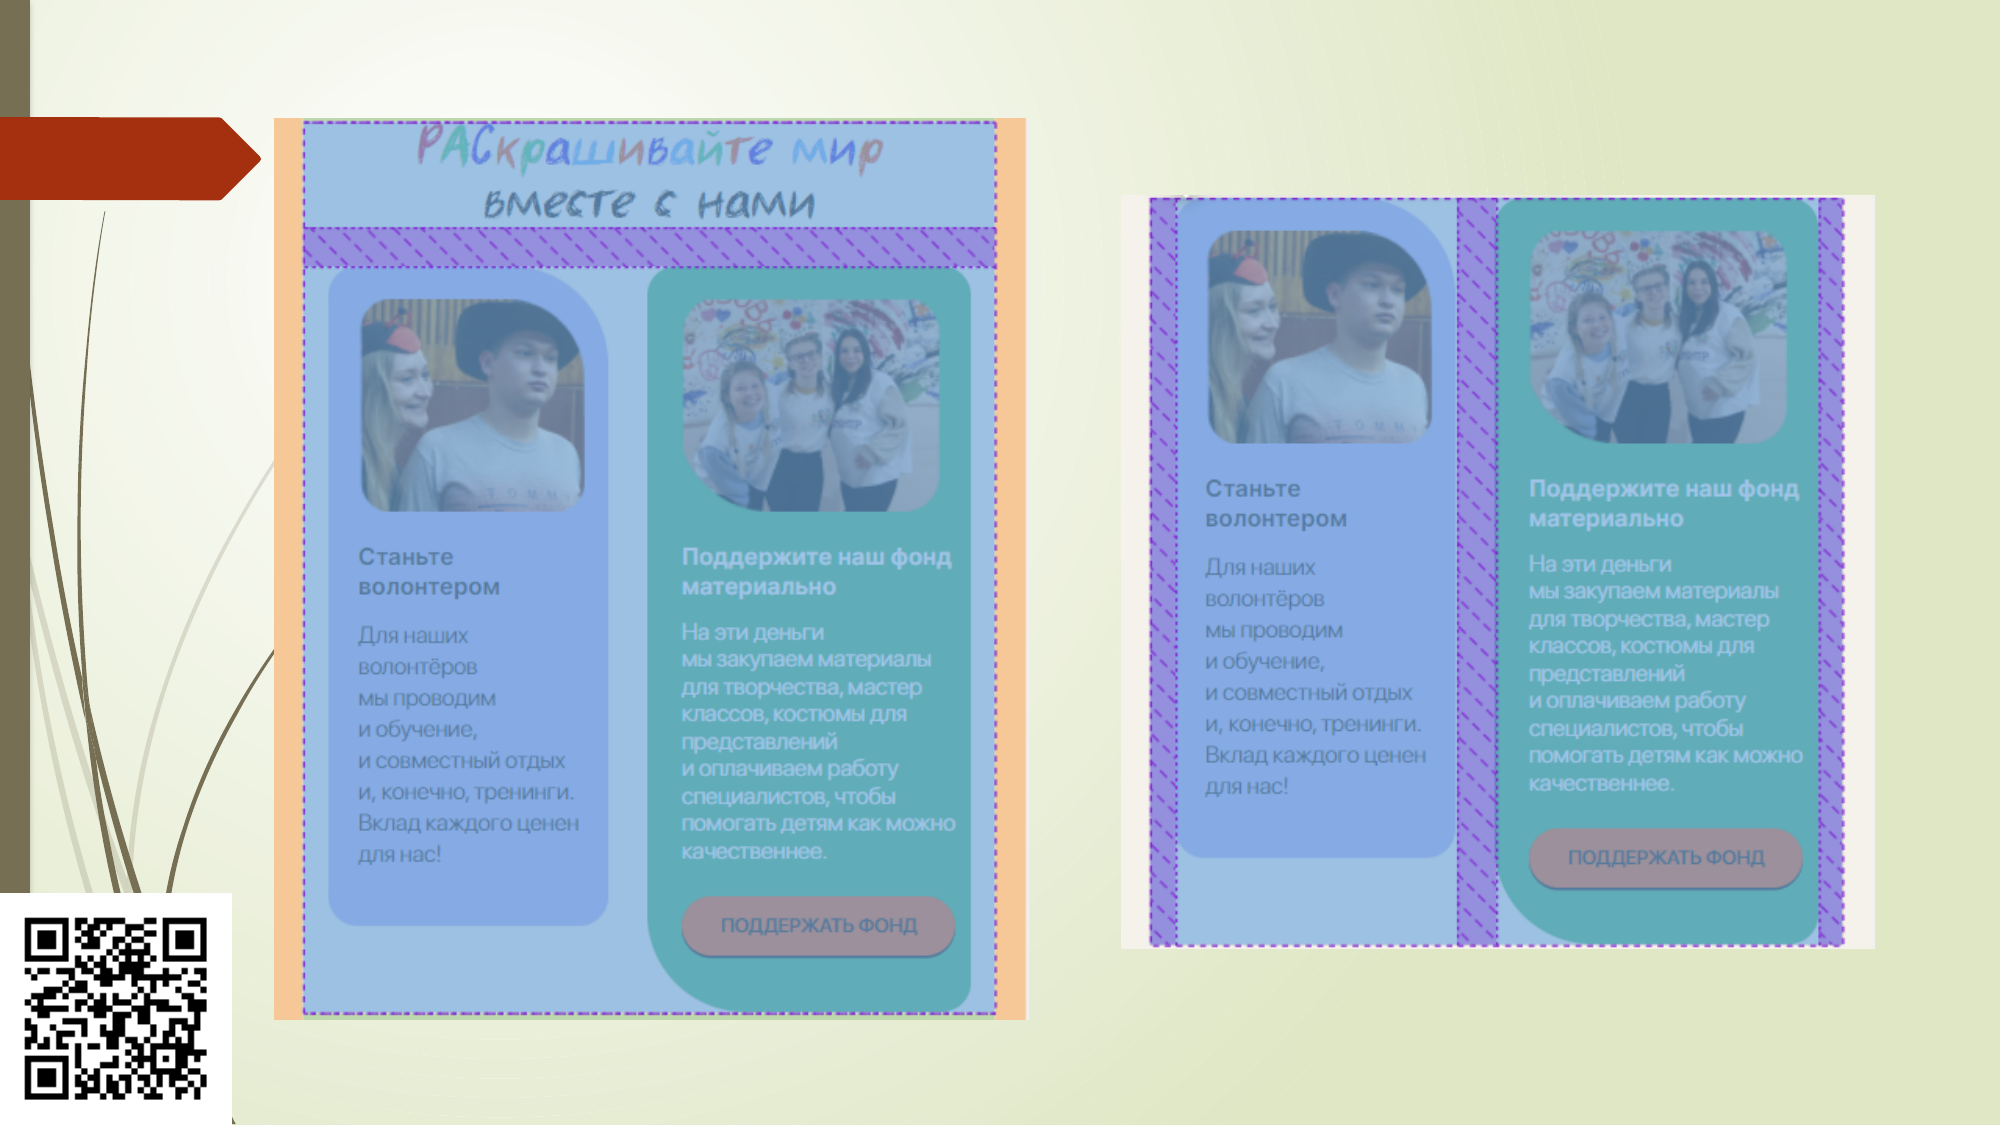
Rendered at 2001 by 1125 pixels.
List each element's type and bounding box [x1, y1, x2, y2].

picture [274, 118, 1030, 1021]
picture [1121, 195, 1876, 949]
picture [0, 893, 232, 1125]
